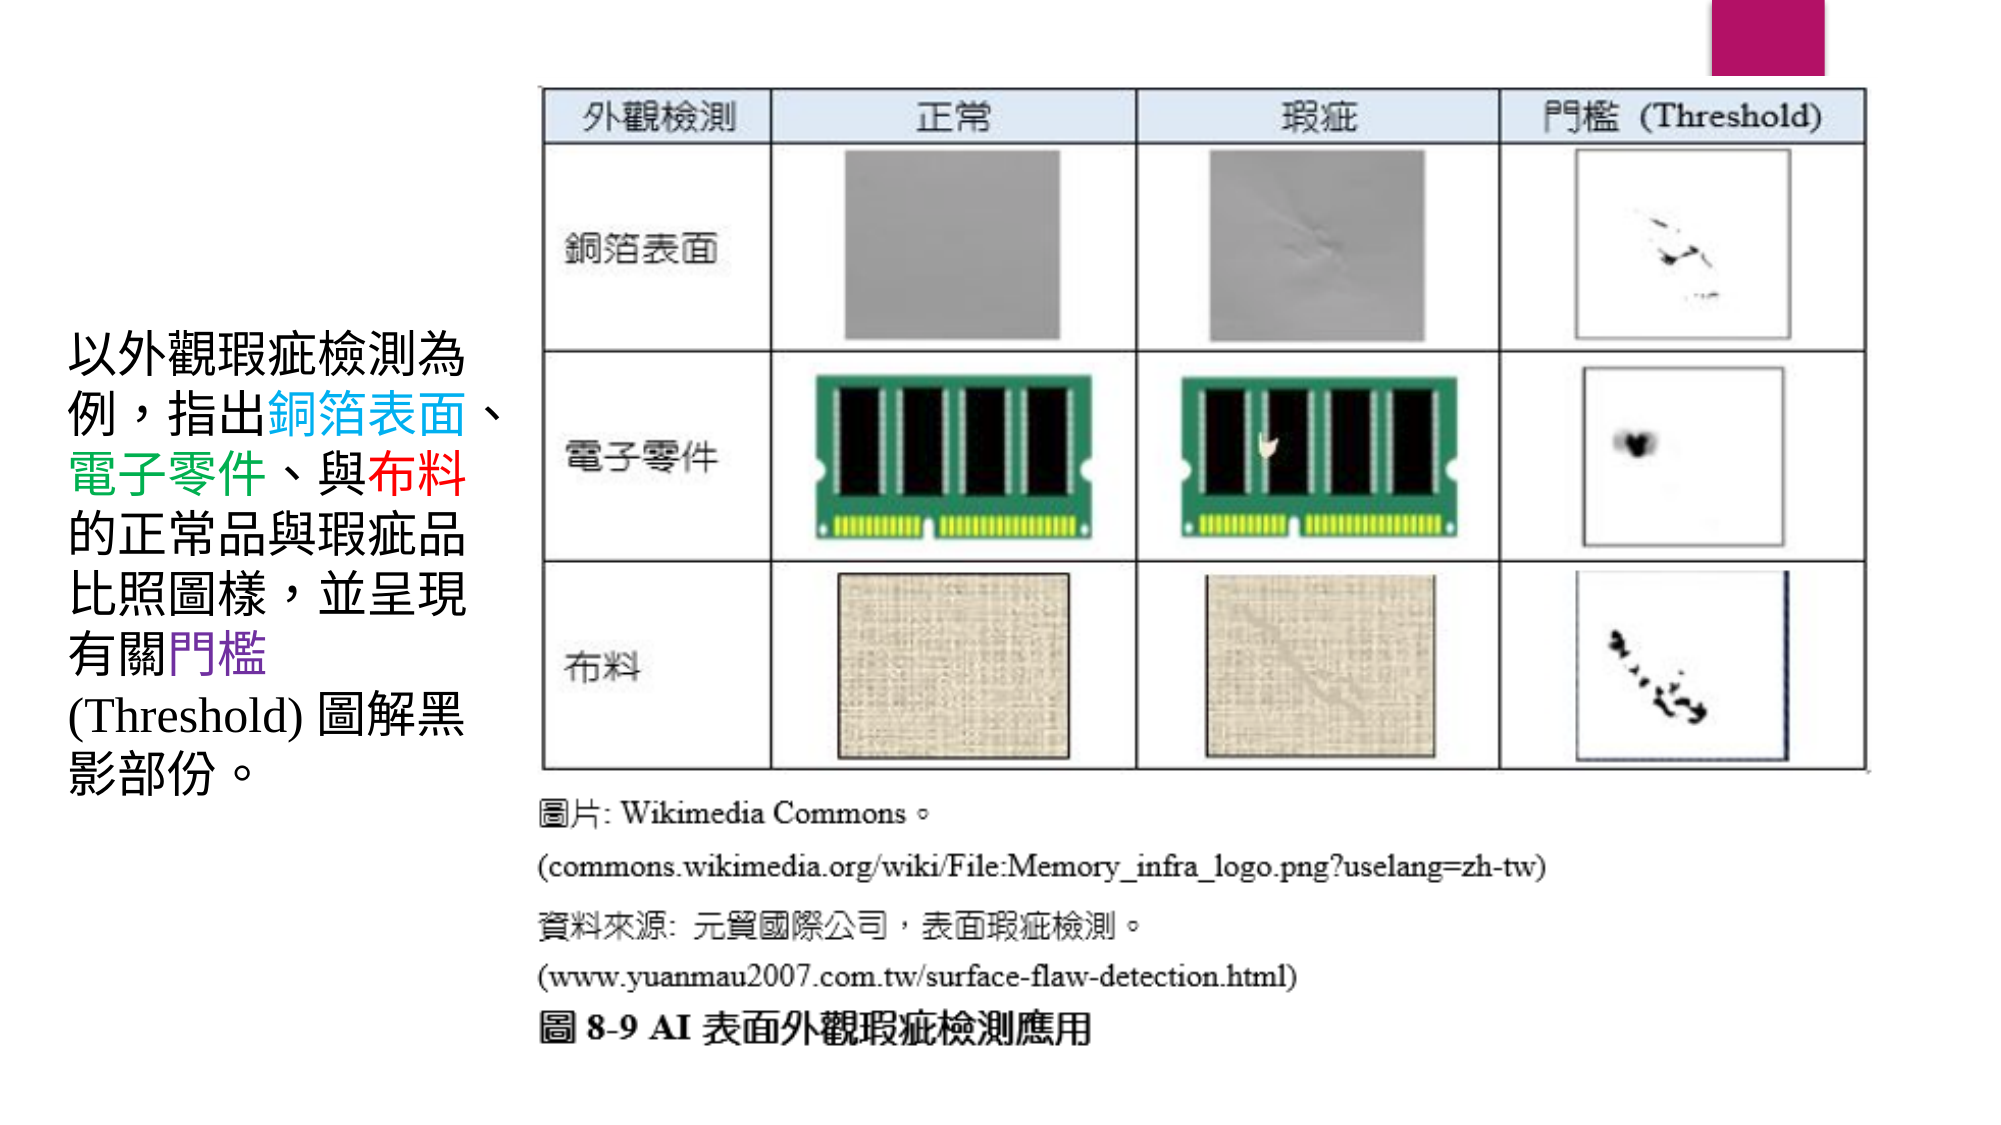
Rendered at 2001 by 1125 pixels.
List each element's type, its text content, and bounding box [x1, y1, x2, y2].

picture [536, 75, 1878, 1055]
text_box 以外觀瑕疵檢測為例，指出銅箔表面、電子零件、與布料的正常品與瑕疵品比照圖樣，並呈現有關門檻(Threshold)圖解黑影部份。 [53, 315, 489, 810]
